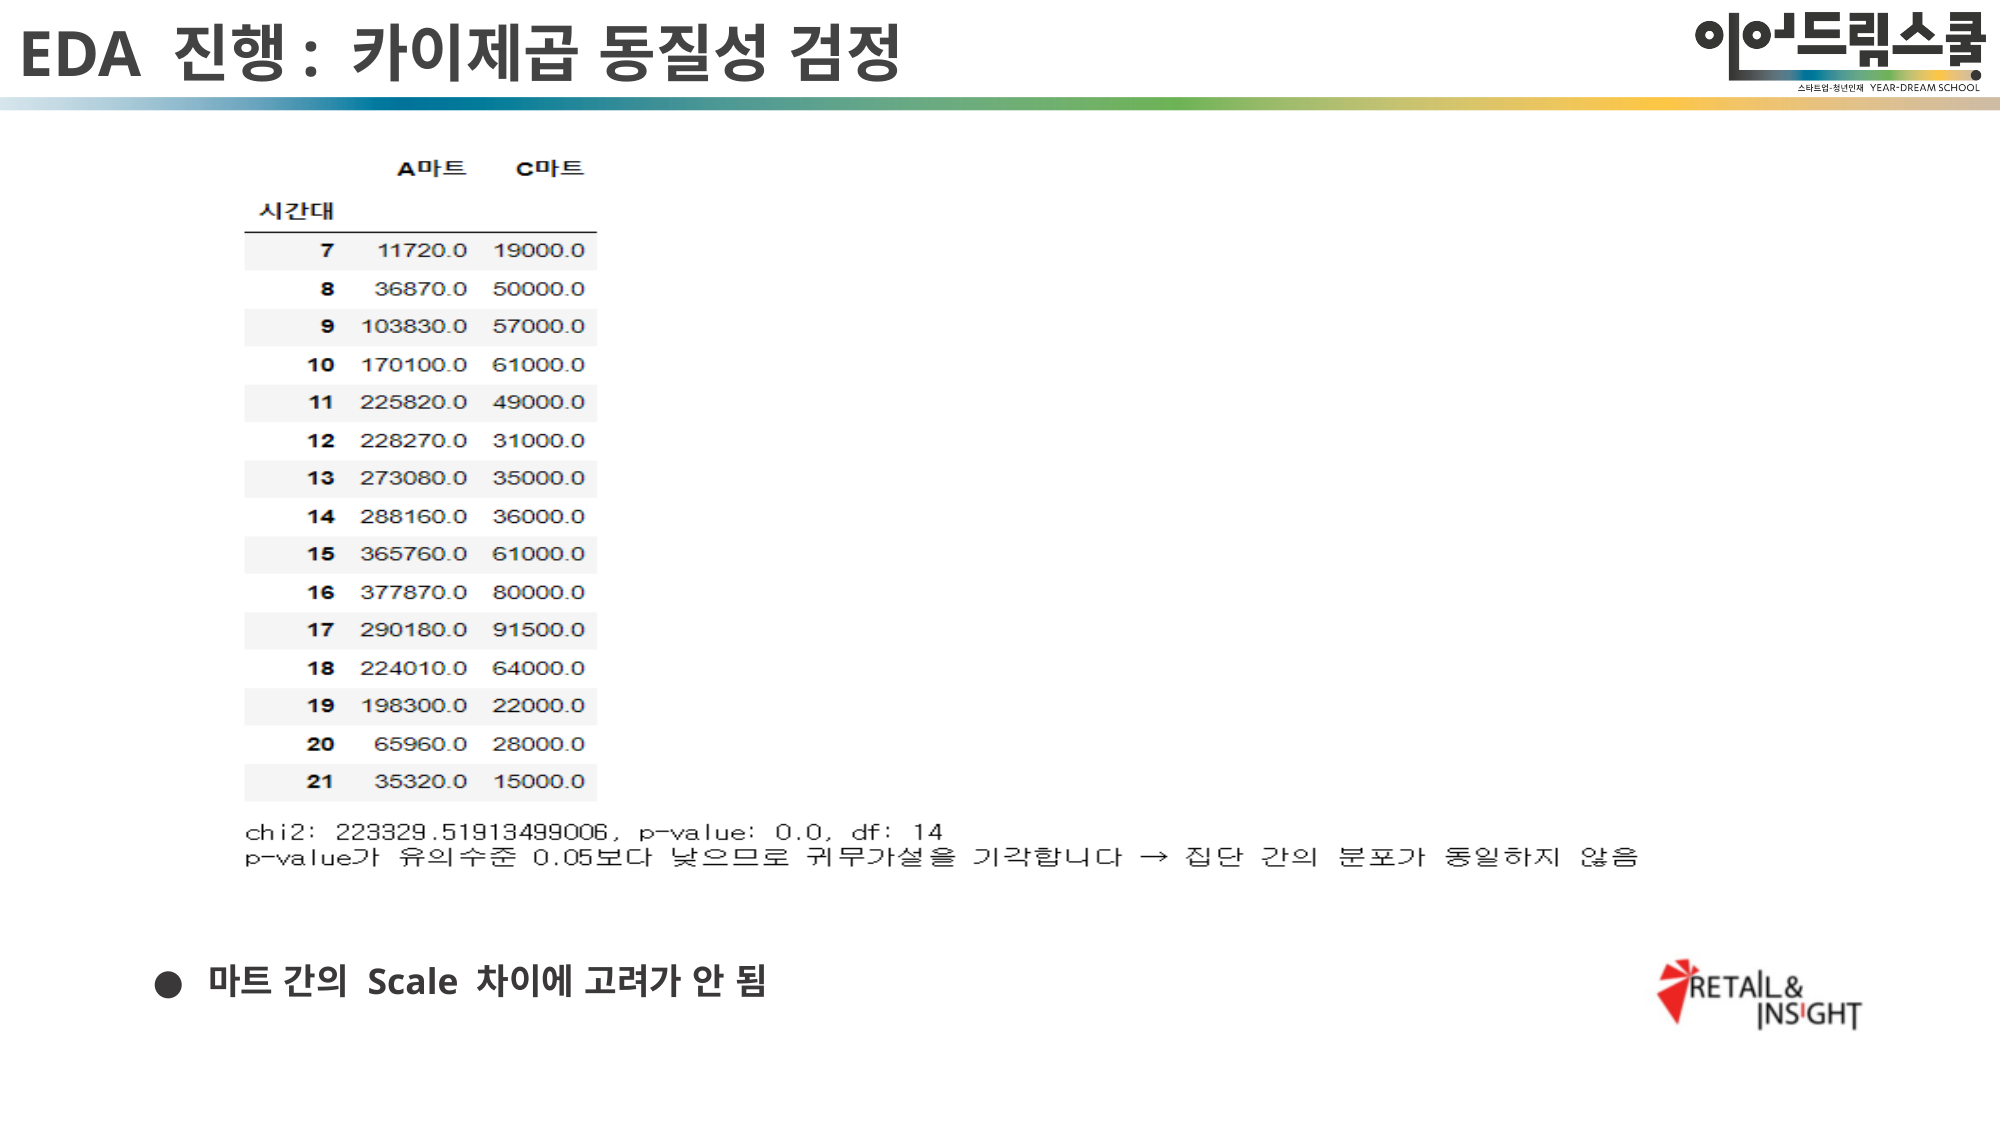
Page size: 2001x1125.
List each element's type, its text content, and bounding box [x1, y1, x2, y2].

picture [225, 140, 2000, 1125]
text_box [0, 0, 2000, 111]
text_box 마트 간의 Scale 차이에 고려가 안 됨 [118, 930, 1525, 1010]
